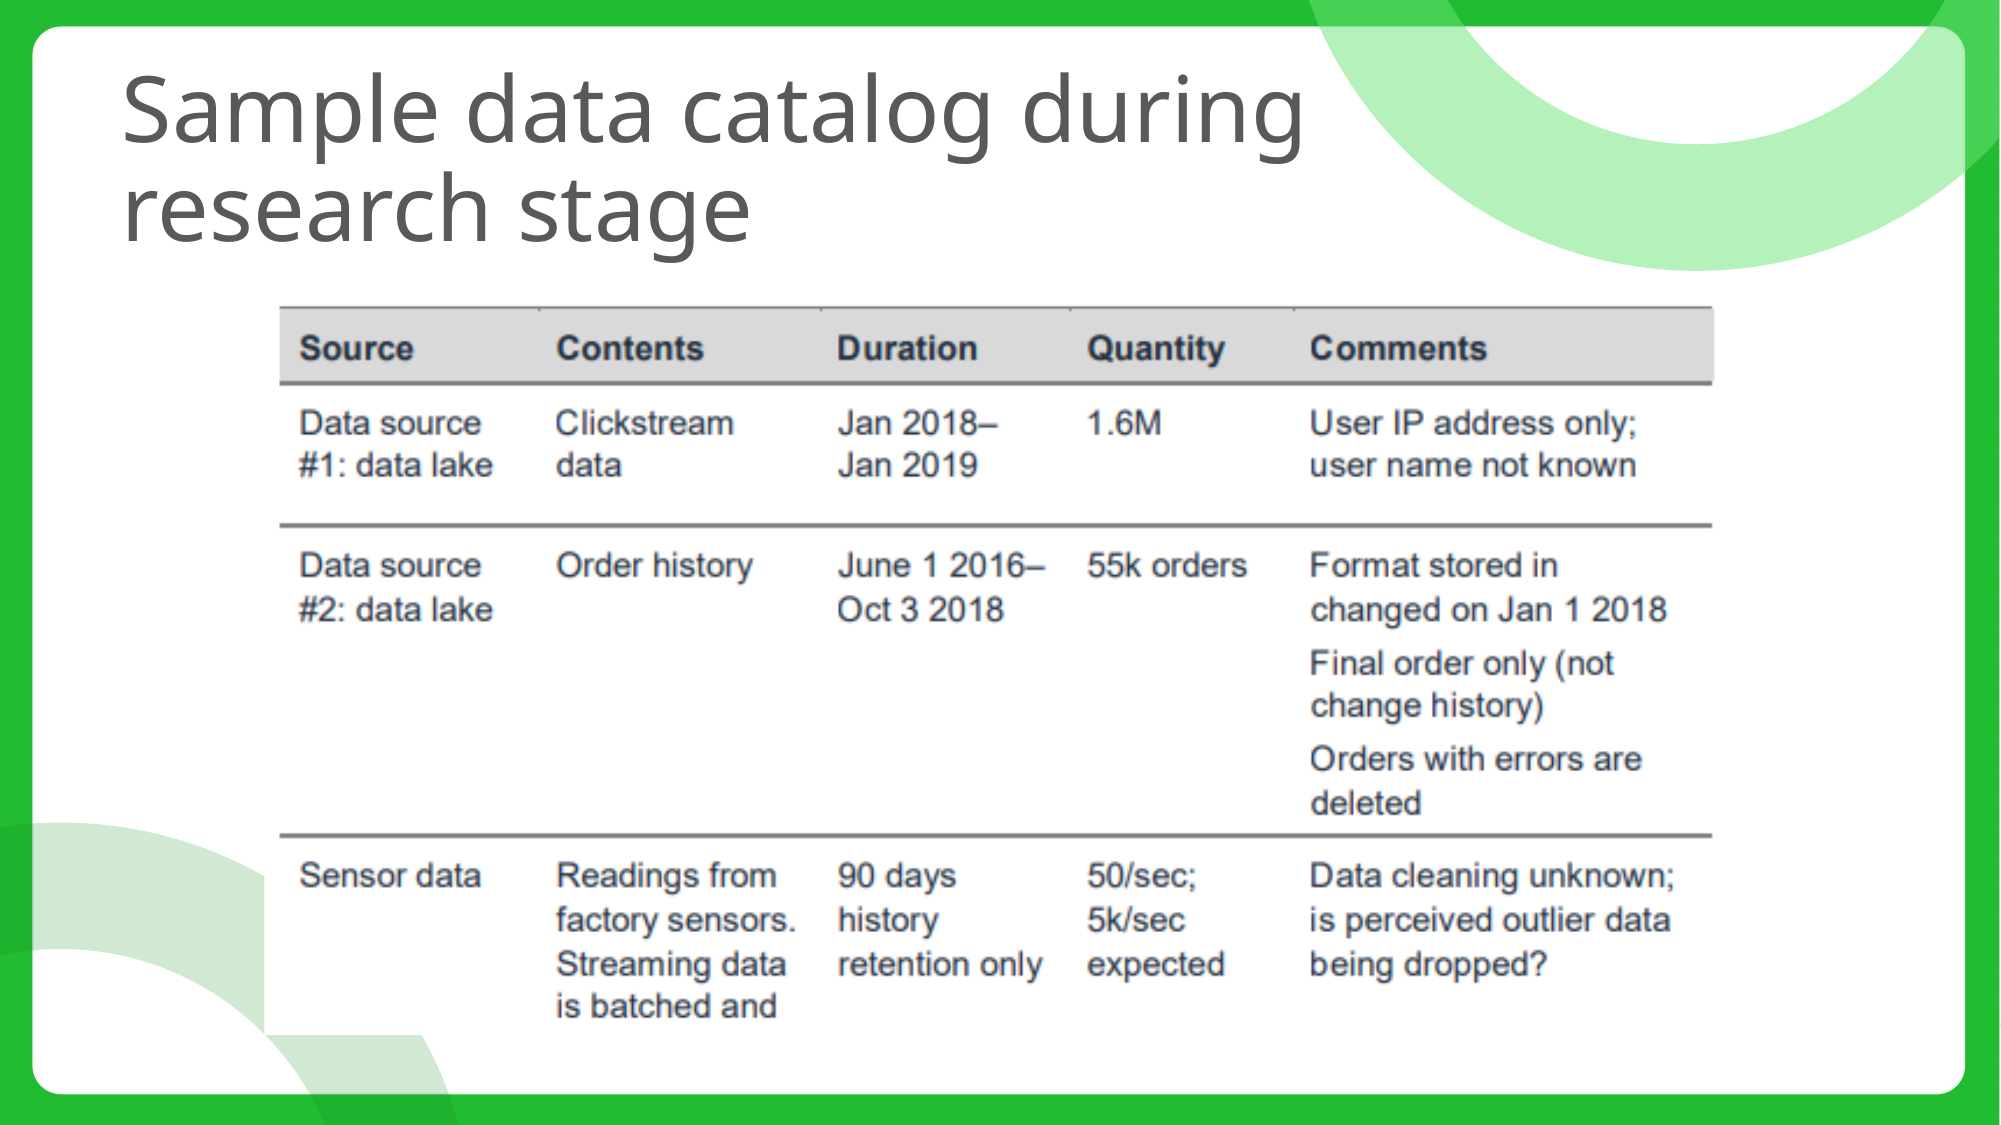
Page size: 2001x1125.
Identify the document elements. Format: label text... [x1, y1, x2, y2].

picture [264, 305, 1736, 1035]
title Sample data catalog during research stage [106, 115, 1562, 269]
